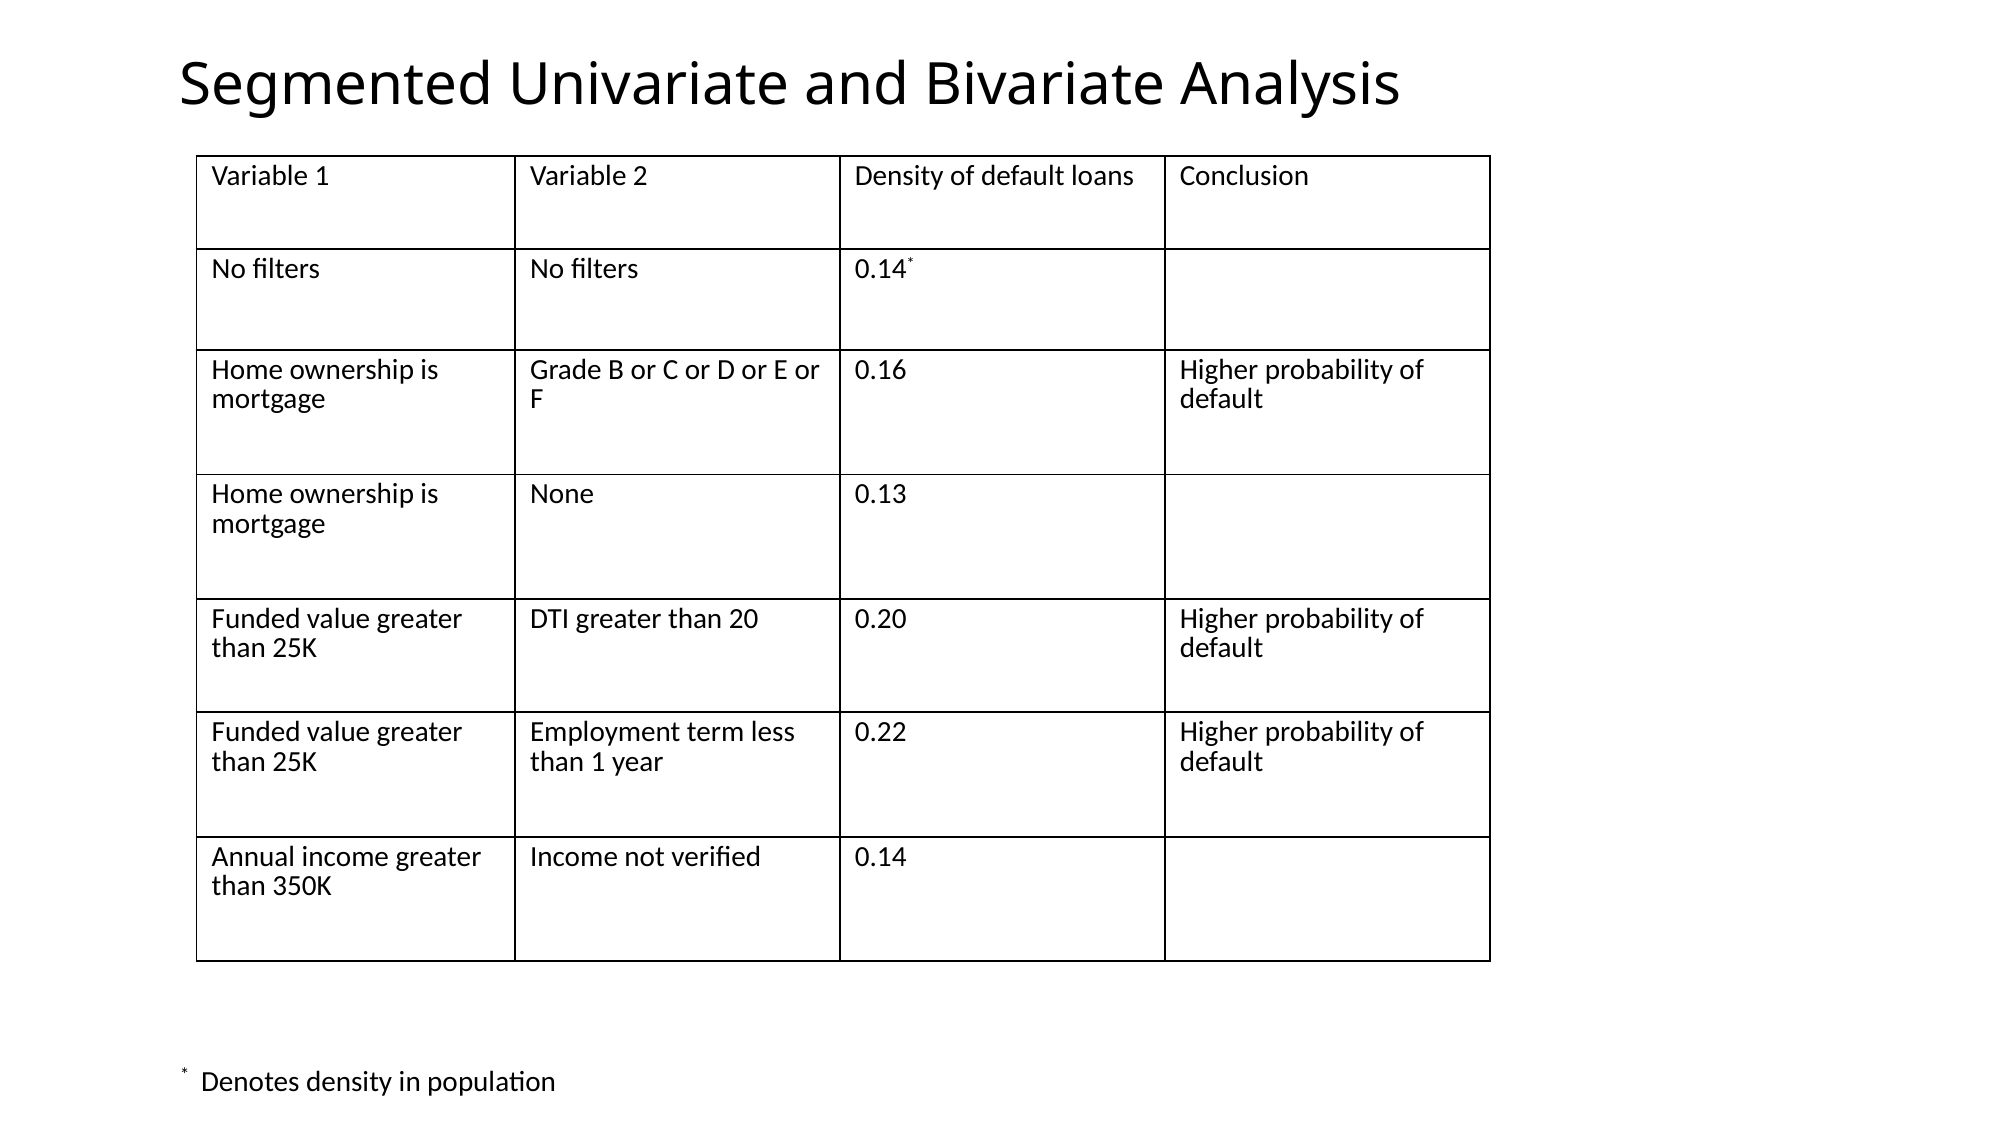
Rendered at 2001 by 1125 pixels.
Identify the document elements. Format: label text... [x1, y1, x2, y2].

table_header Conclusion [1166, 157, 1489, 248]
text_box Segmented Univariate and Bivariate Analysis [165, 46, 1835, 104]
table_cell Home ownership is mortgage [197, 351, 514, 474]
table_cell Home ownership is mortgage [197, 475, 514, 598]
table_cell No filters [197, 250, 514, 349]
table_cell 0.14 [841, 838, 1164, 960]
table_cell Higher probability of default [1166, 600, 1489, 711]
table_cell [1166, 838, 1489, 960]
table_header Variable 1 [197, 157, 514, 248]
table_cell 0.16 [841, 351, 1164, 474]
table_cell Higher probability of default [1166, 351, 1489, 474]
table_cell None [516, 475, 839, 598]
table_cell Annual income greater than 350K [197, 838, 514, 960]
table_cell Employment term less than 1 year [516, 713, 839, 836]
table_cell 0.13 [841, 475, 1164, 598]
table_cell Higher probability of default [1166, 713, 1489, 836]
table_cell [1166, 250, 1489, 349]
table_cell Grade B or C or D or E or F [516, 351, 839, 474]
table_cell 0.20 [841, 600, 1164, 711]
table_cell DTI greater than 20 [516, 600, 839, 711]
table_cell Funded value greater than 25K [197, 600, 514, 711]
table_header Variable 2 [516, 157, 839, 248]
text_box * Denotes density in population [165, 1050, 1410, 1105]
table_cell Income not verified [516, 838, 839, 960]
table_cell Funded value greater than 25K [197, 713, 514, 836]
table_cell No filters [516, 250, 839, 349]
table_cell 0.14* [841, 250, 1164, 349]
table_cell [1166, 475, 1489, 598]
table_header Density of default loans [841, 157, 1164, 248]
table_cell 0.22 [841, 713, 1164, 836]
